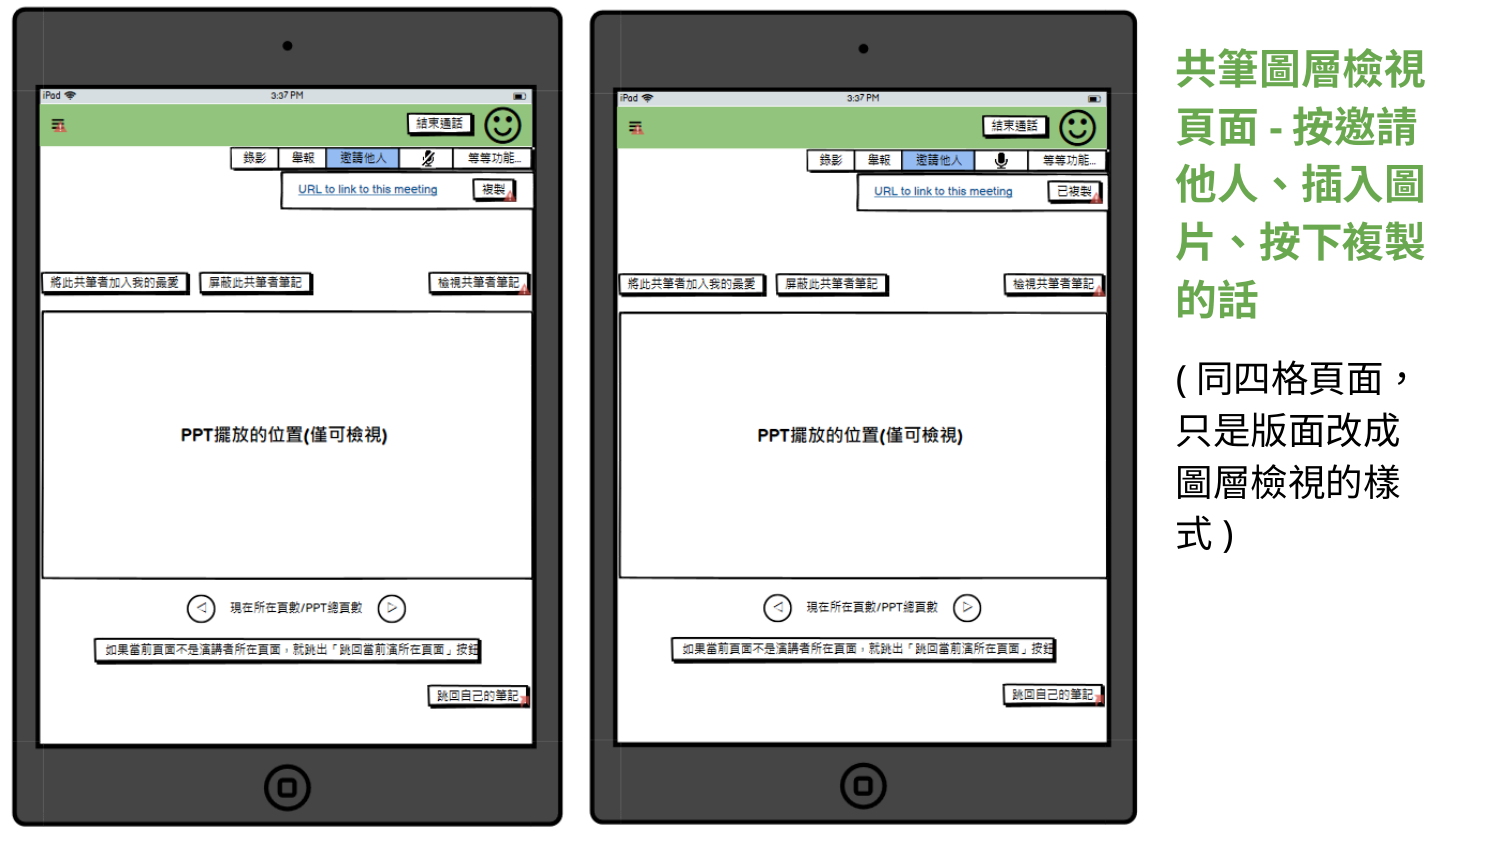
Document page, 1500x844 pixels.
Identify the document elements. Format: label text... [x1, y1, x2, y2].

list 共筆圖層檢視頁面-按邀請他人、插入圖片、按下複製的話 (同四格頁面，只是版面改成圖層檢視的樣式) [1160, 20, 1449, 844]
picture [0, 0, 1153, 844]
